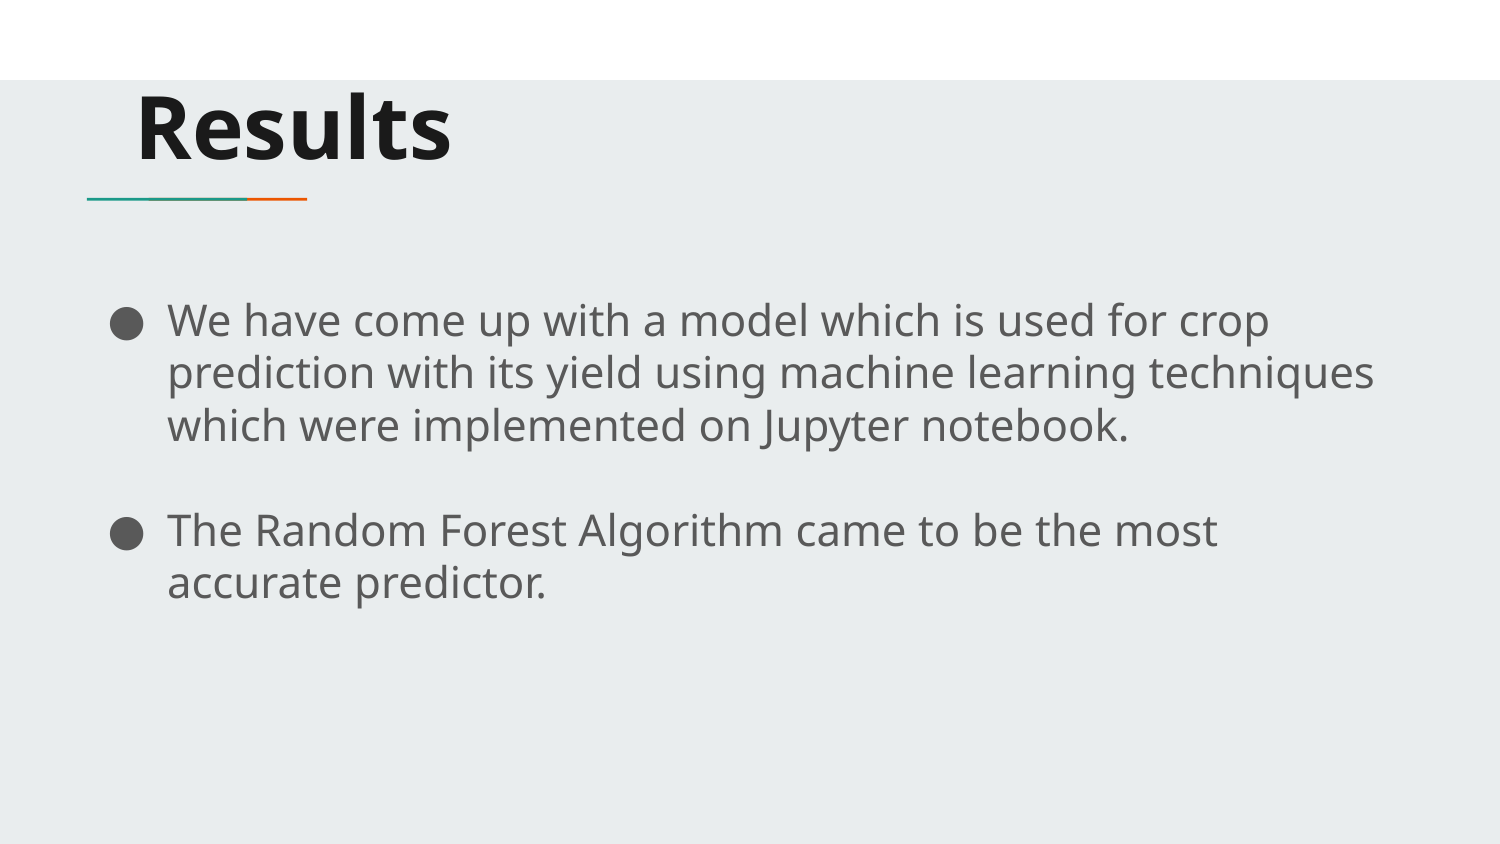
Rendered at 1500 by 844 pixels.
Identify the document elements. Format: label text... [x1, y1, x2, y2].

title Results [119, 56, 1381, 198]
subtitle We have come up with a model which is used for crop prediction with its yield using machine learning techniques which were implemented on Jupyter notebook. The Random Forest Algorithm came to be the most accurate predictor. [77, 237, 1420, 829]
